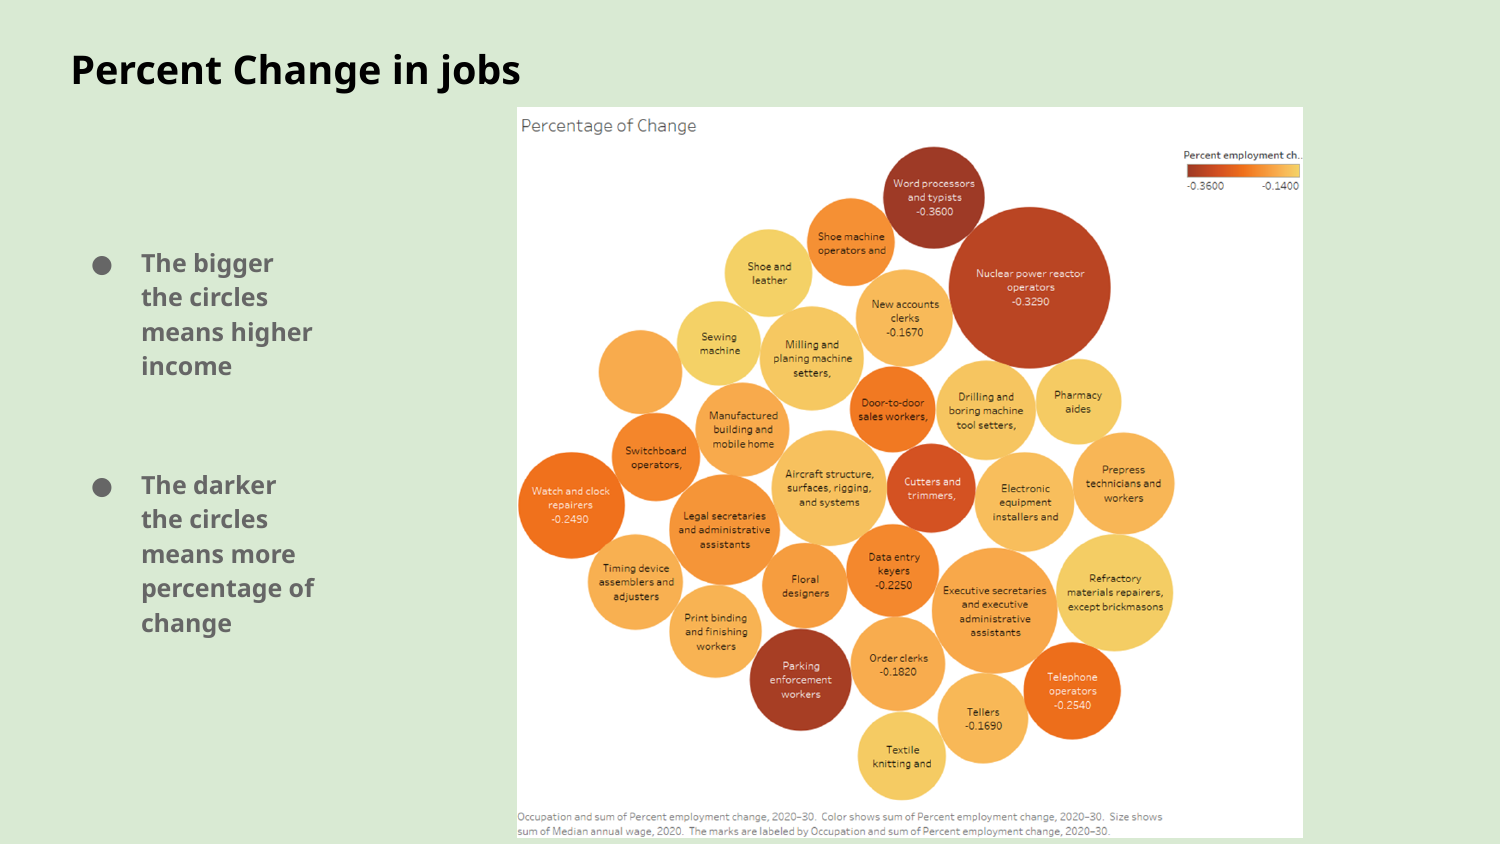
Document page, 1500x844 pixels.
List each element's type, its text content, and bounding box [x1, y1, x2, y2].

picture [516, 107, 1303, 838]
text_box Percent Change in jobs [55, 30, 827, 108]
list The bigger the circles means higher income The darker the circles means more percentage of change [51, 227, 337, 750]
